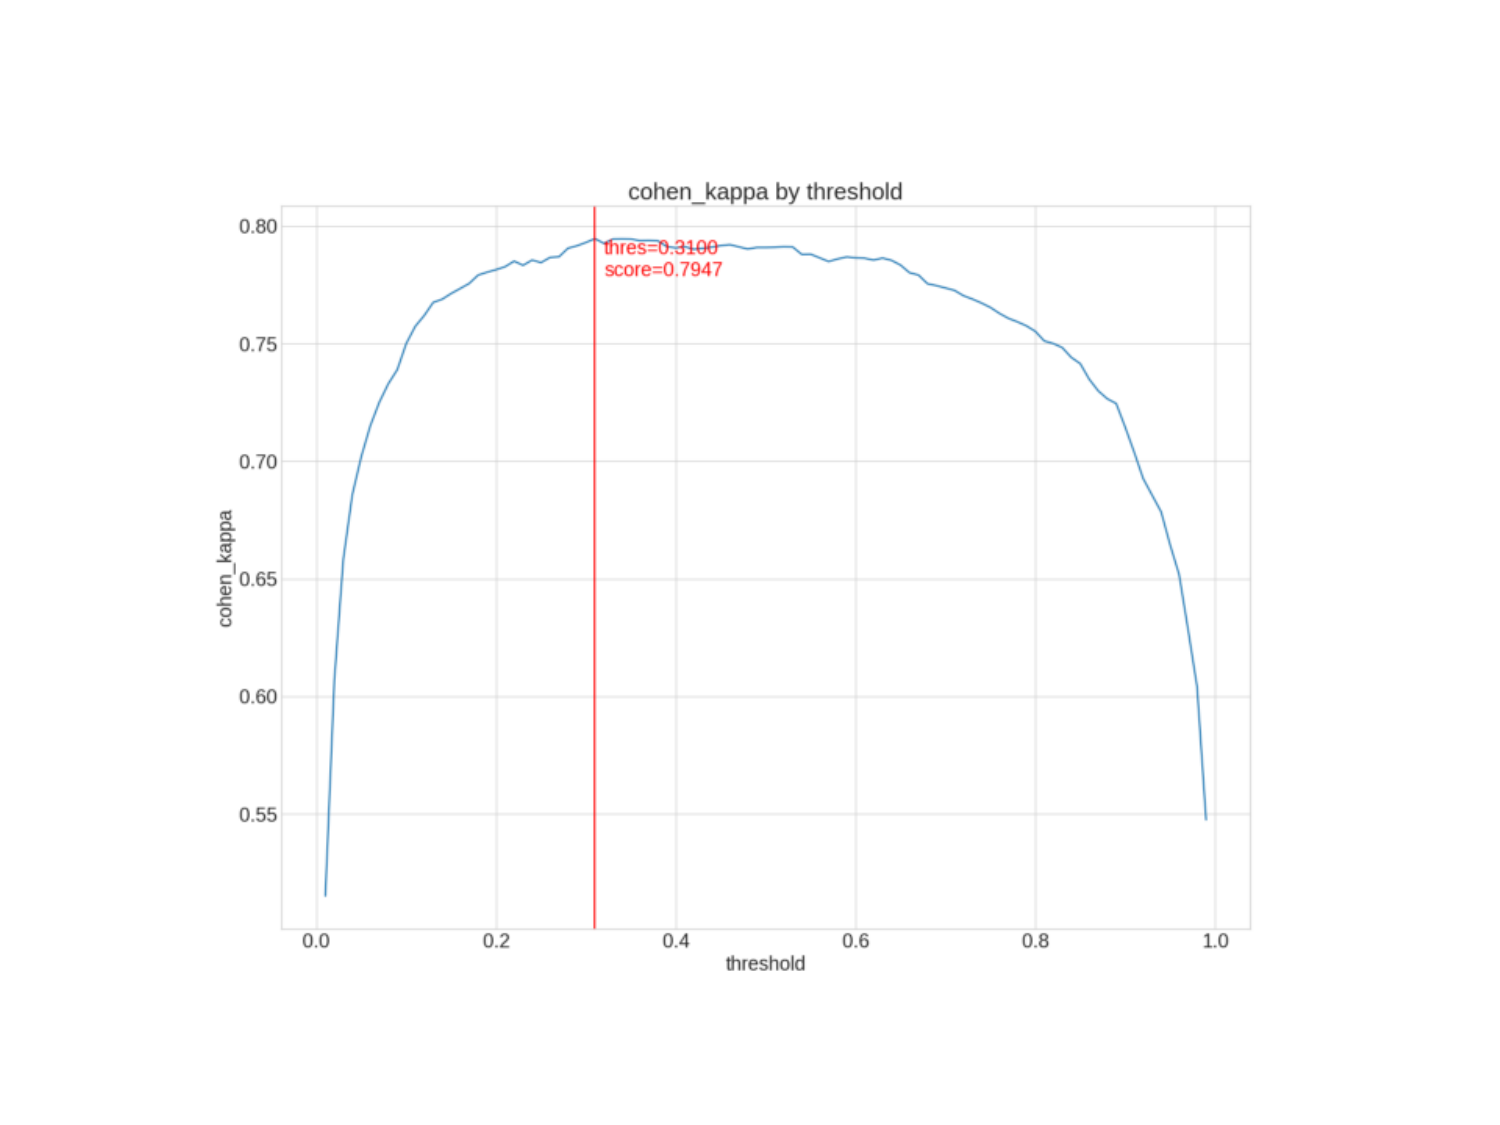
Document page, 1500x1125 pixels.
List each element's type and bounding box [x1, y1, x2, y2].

picture [124, 93, 1376, 1032]
